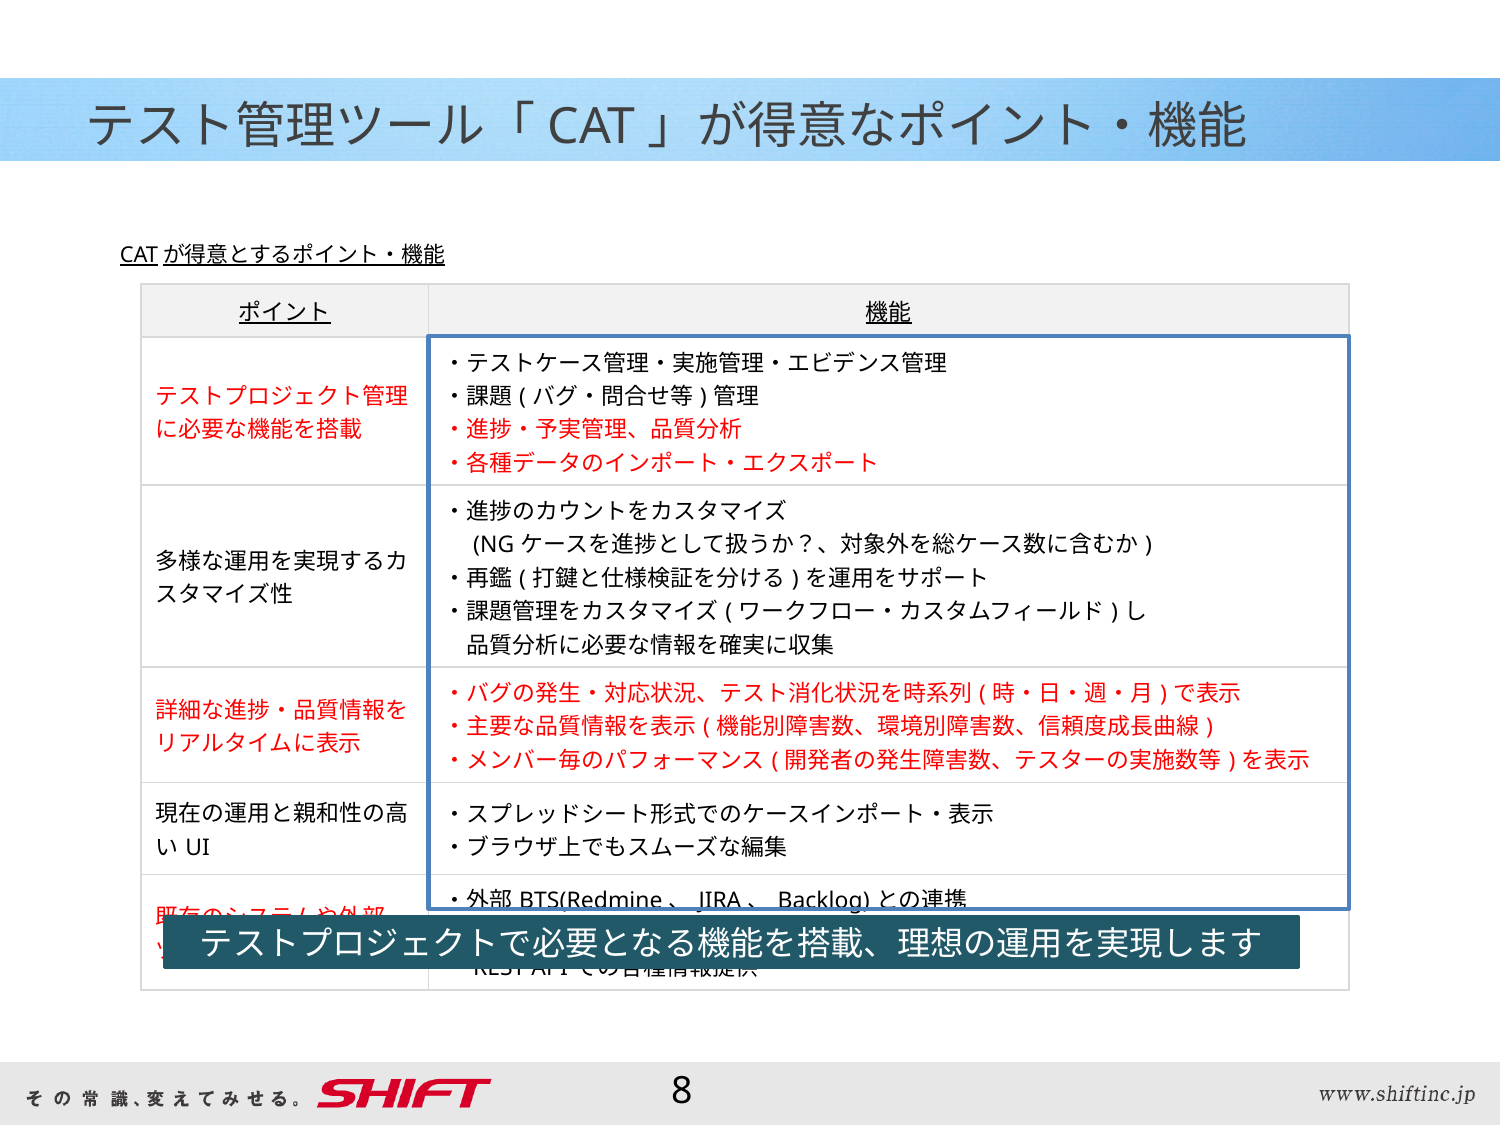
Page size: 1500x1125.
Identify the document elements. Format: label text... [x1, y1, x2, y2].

table_cell 詳細な進捗・品質情報をリアルタイムに表示 [142, 668, 426, 782]
table_cell 現在の運用と親和性の高いUI [142, 783, 426, 874]
picture [0, 78, 1500, 161]
table_header ポイント [142, 285, 428, 336]
text_box テストプロジェクトで必要となる機能を搭載、理想の運用を実現します [162, 915, 1300, 969]
text_box [426, 334, 1351, 911]
title テスト管理ツール「CAT」が得意なポイント・機能 [70, 85, 1430, 162]
table_header 機能 [429, 285, 1348, 334]
text_box CATが得意とするポイント・機能 [103, 230, 827, 278]
table_cell 既存のシステムや外部ツールと統合 [142, 875, 428, 989]
slide_number 8 [656, 1058, 844, 1114]
table_cell テストプロジェクト管理に必要な機能を搭載 [142, 338, 426, 484]
picture [0, 1062, 1500, 1125]
table_cell ・外部BTS(Redmine、JIRA、Backlog)との連携 ・ビジネスチャット(Teams、Slackとの連携) ・REST APIでの各種情報提供 [429, 911, 1348, 989]
table_cell 多様な運用を実現するカスタマイズ性 [142, 486, 426, 666]
